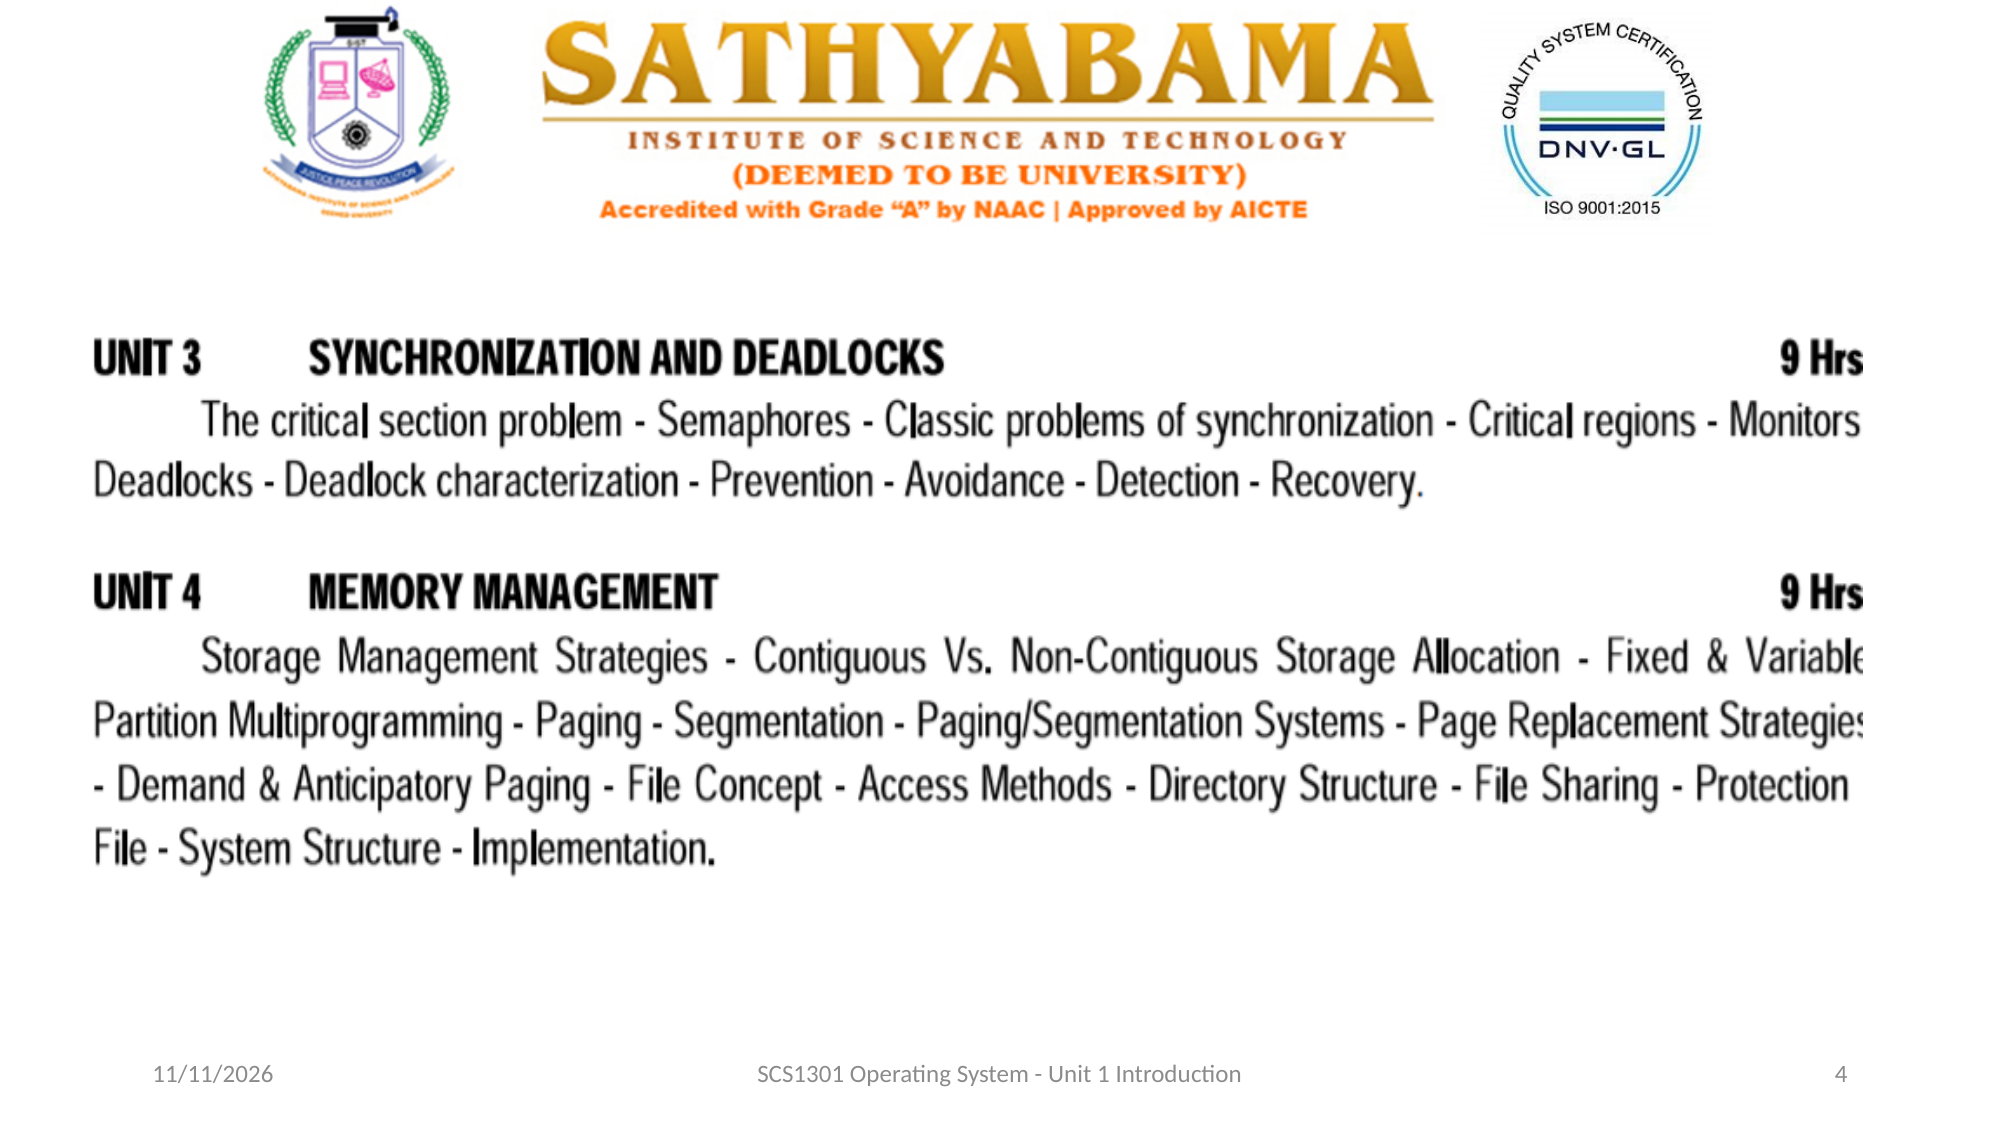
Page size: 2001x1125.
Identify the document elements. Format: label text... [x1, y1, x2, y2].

picture [248, 3, 469, 227]
picture [72, 301, 1863, 888]
picture [529, 0, 1446, 230]
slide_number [137, 1042, 588, 1103]
picture [1482, 8, 1711, 238]
slide_number 4 [1412, 1042, 1863, 1103]
footer SCS1301 Operating System - Unit 1 Introduction [662, 1042, 1338, 1103]
